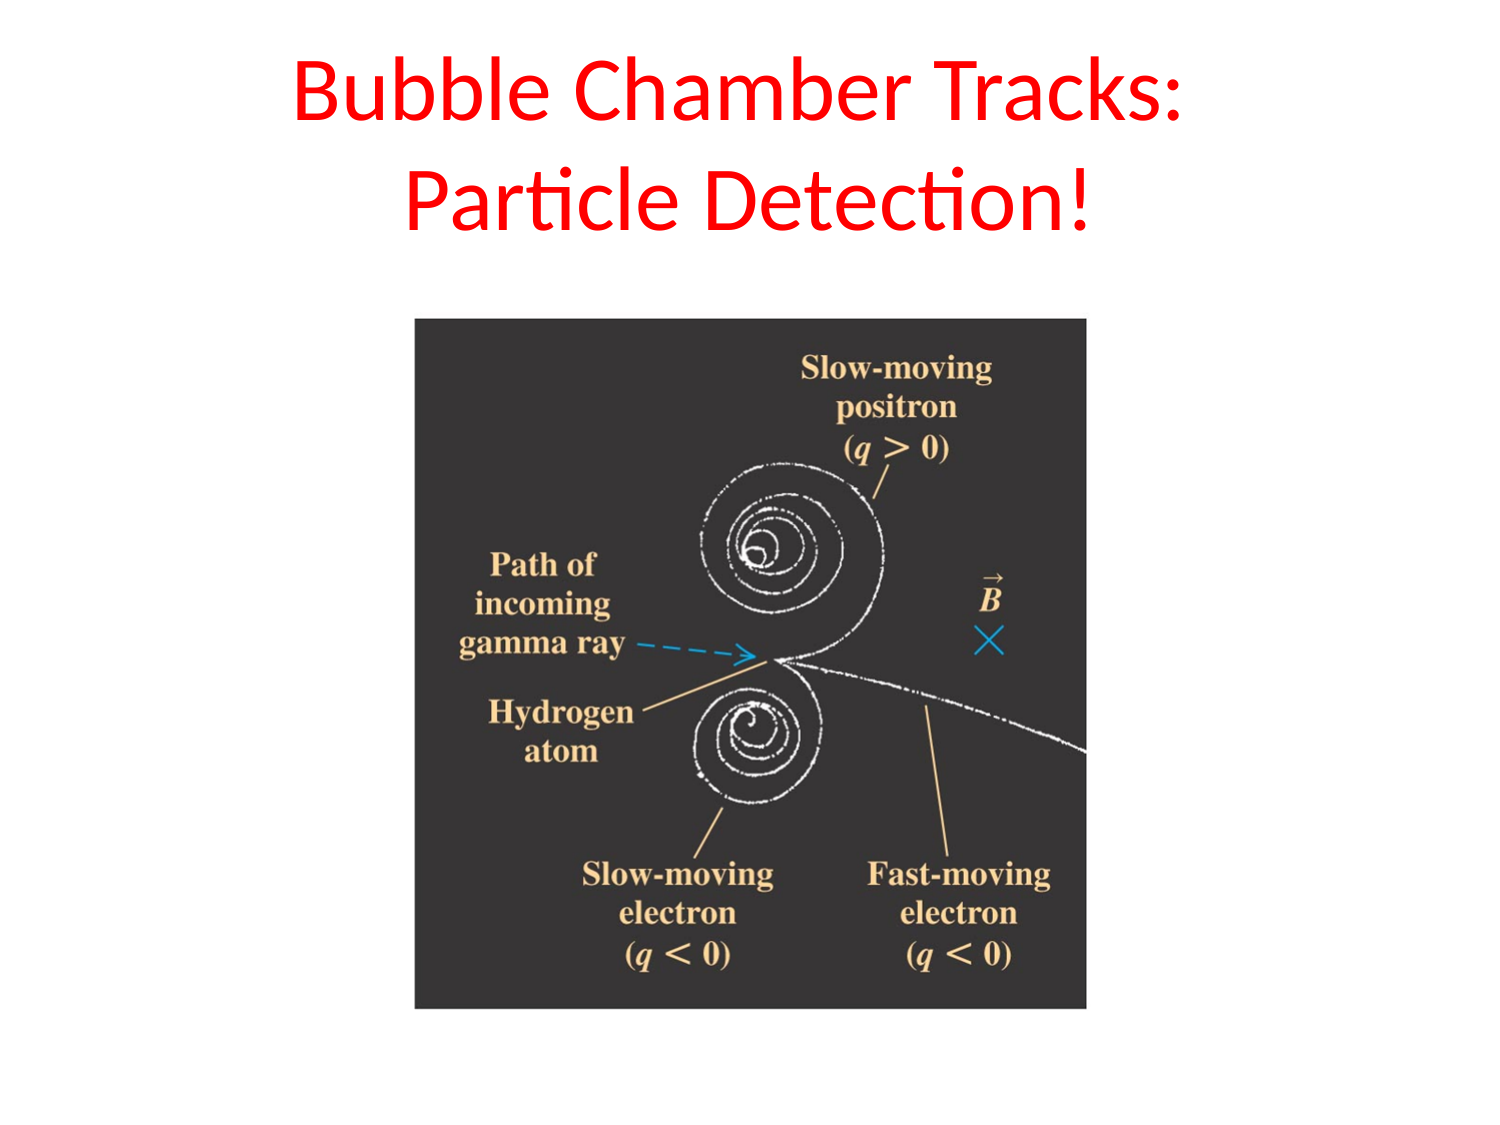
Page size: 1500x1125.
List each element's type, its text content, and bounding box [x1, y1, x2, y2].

picture [407, 312, 1094, 1013]
title Bubble Chamber Tracks: Particle Detection! [75, 45, 1425, 233]
